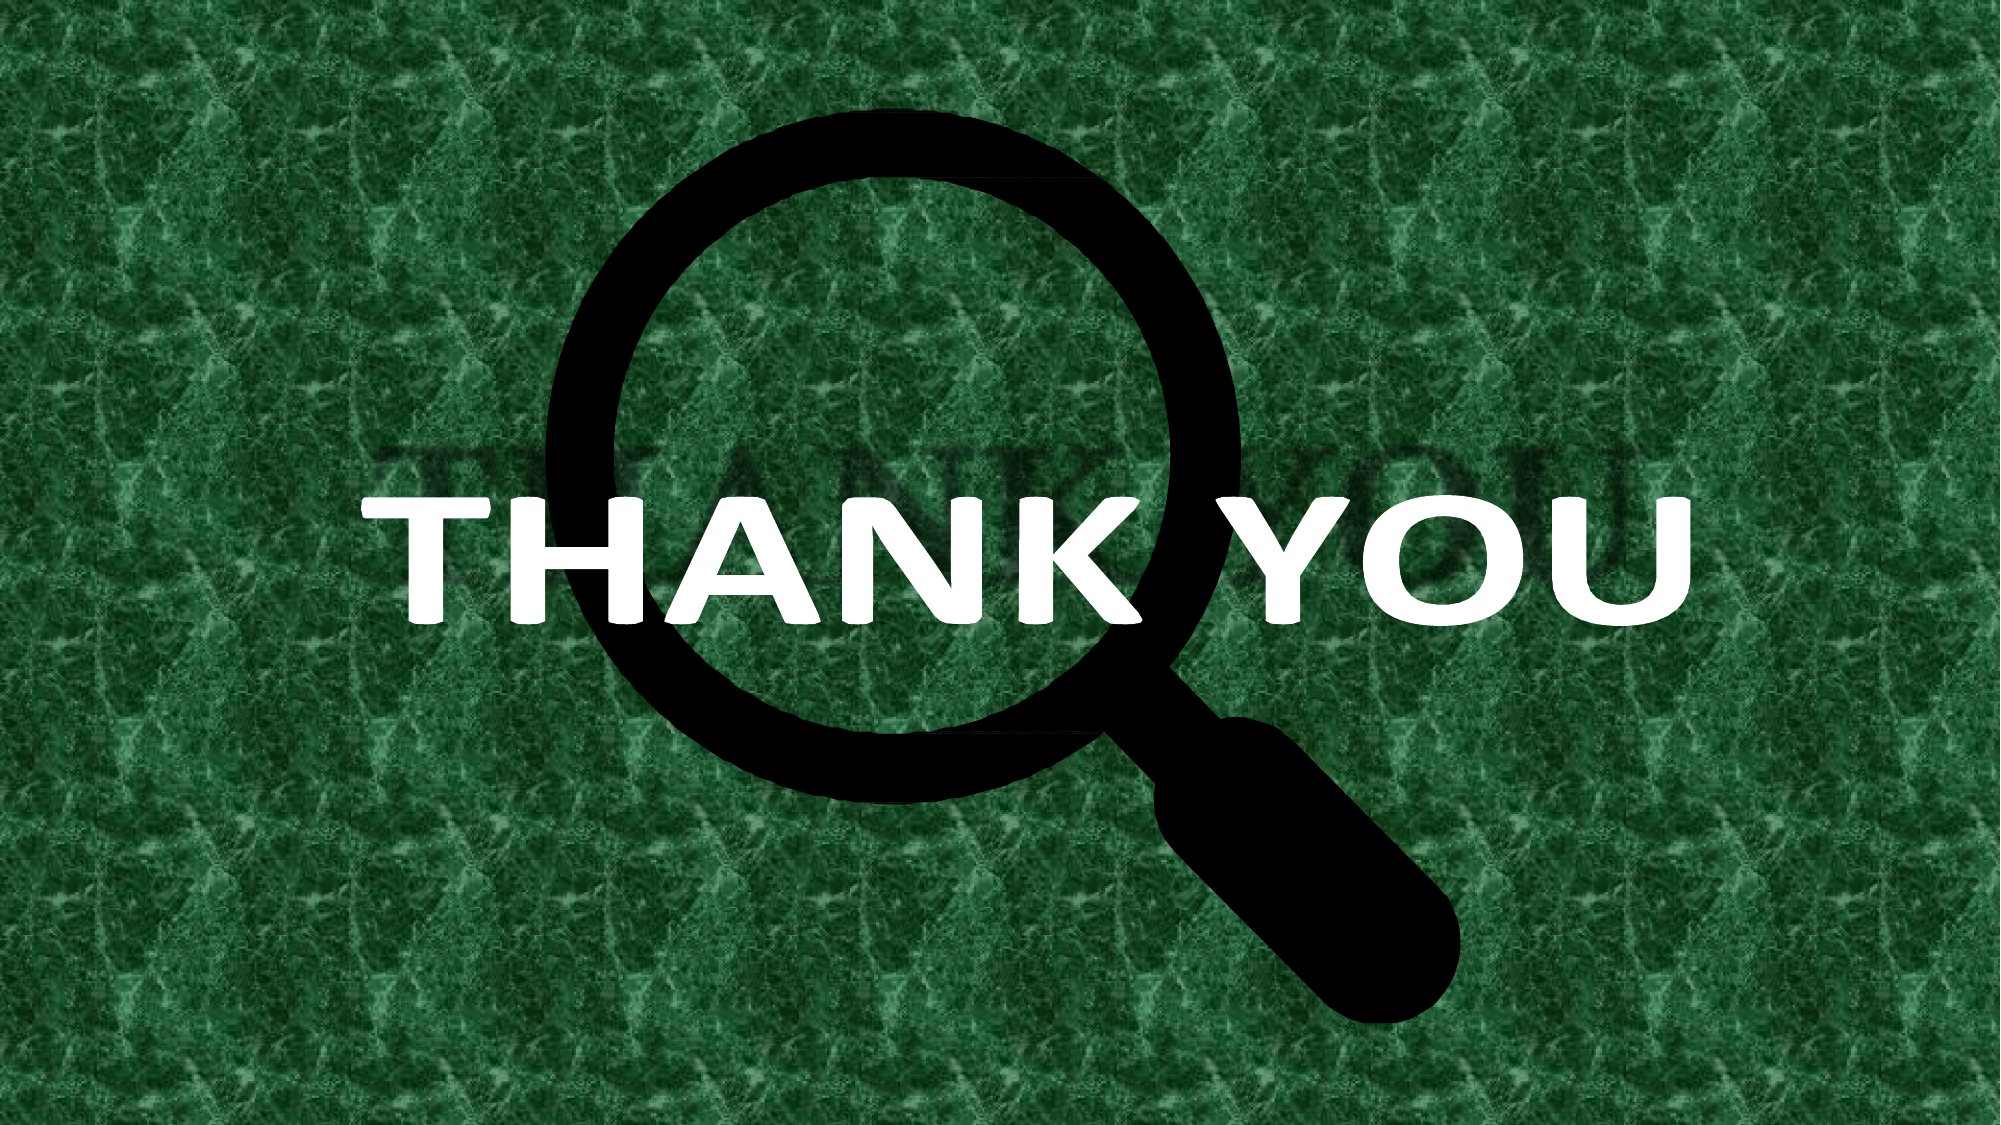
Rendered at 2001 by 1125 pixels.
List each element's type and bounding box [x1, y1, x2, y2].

picture [0, 0, 2000, 1125]
text_box [237, 108, 1780, 1024]
